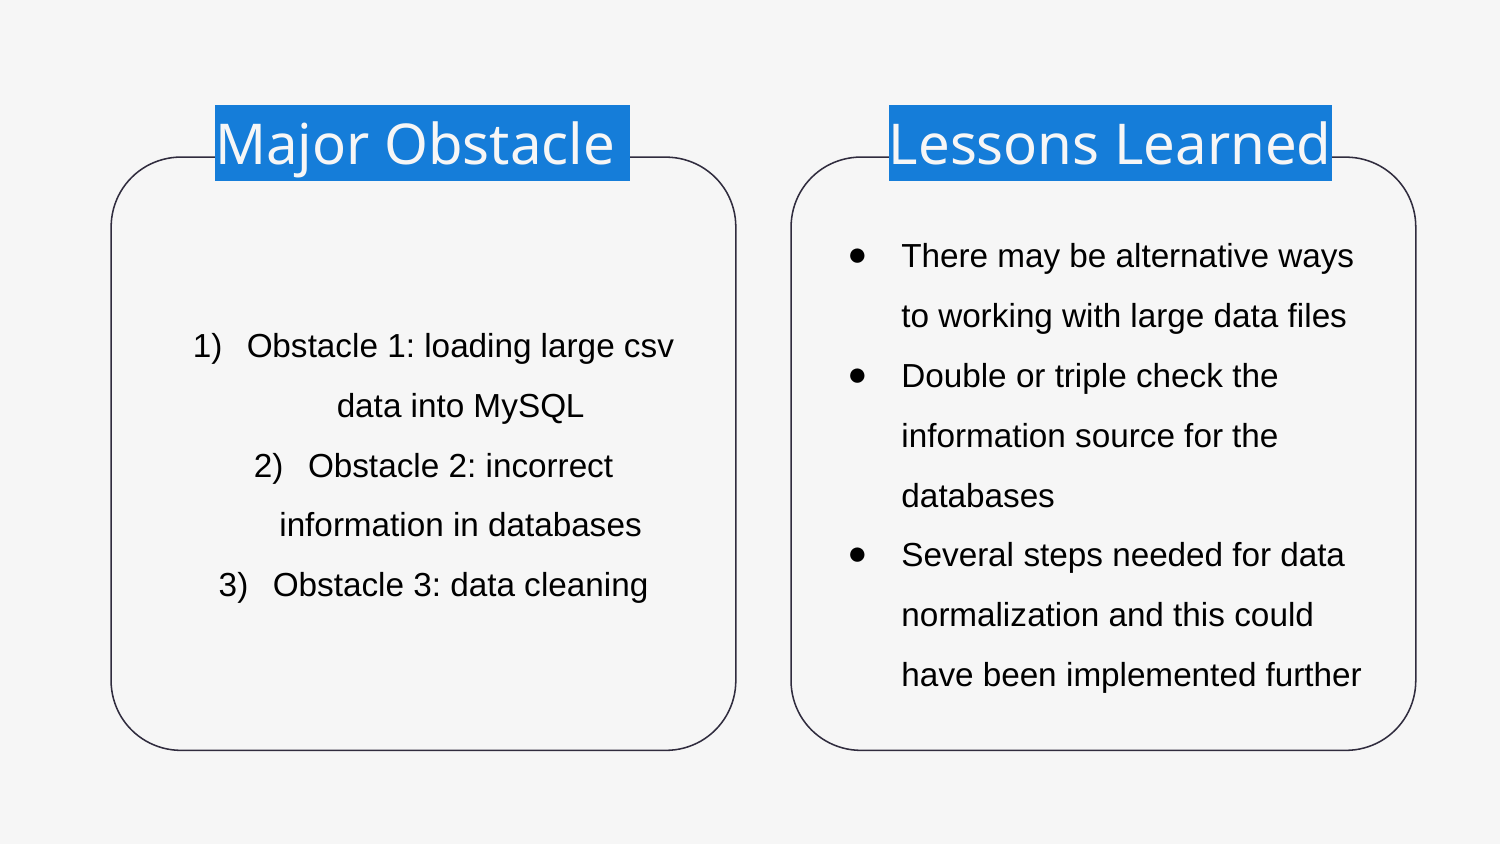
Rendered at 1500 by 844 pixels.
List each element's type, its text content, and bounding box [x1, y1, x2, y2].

title Major Obstacle [179, 93, 666, 188]
text_box There may be alternative ways to working with large data files Double or triple check the information source for the databases Several steps needed for data normalization and this could have been implemented further [791, 157, 1416, 751]
text_box Obstacle 1: loading large csv data into MySQL Obstacle 2: incorrect information in databases Obstacle 3: data cleaning [111, 157, 736, 751]
title Lessons Learned [867, 93, 1354, 188]
